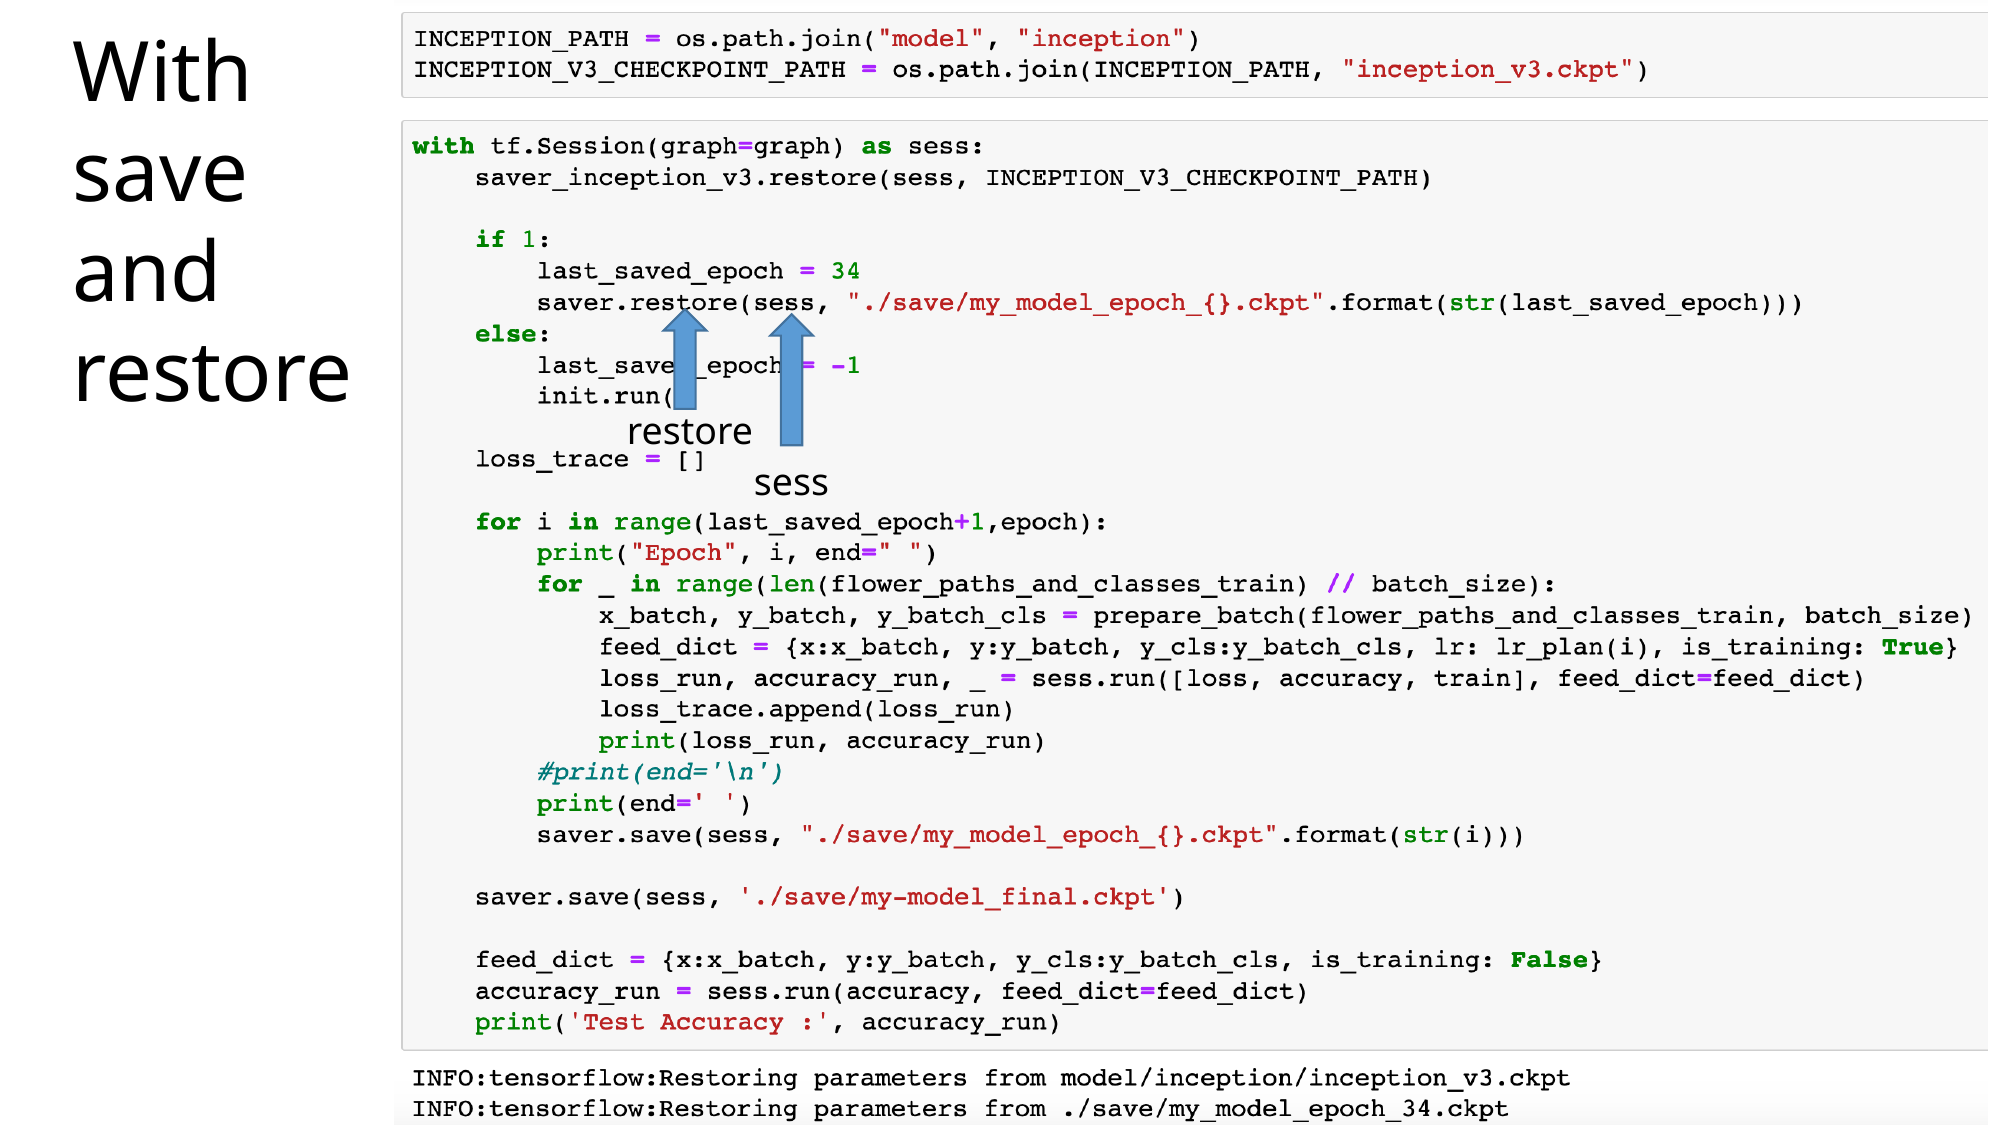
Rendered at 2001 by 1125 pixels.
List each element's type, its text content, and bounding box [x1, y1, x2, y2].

text_box With save and restore [57, 10, 368, 426]
picture [394, 0, 1988, 1125]
